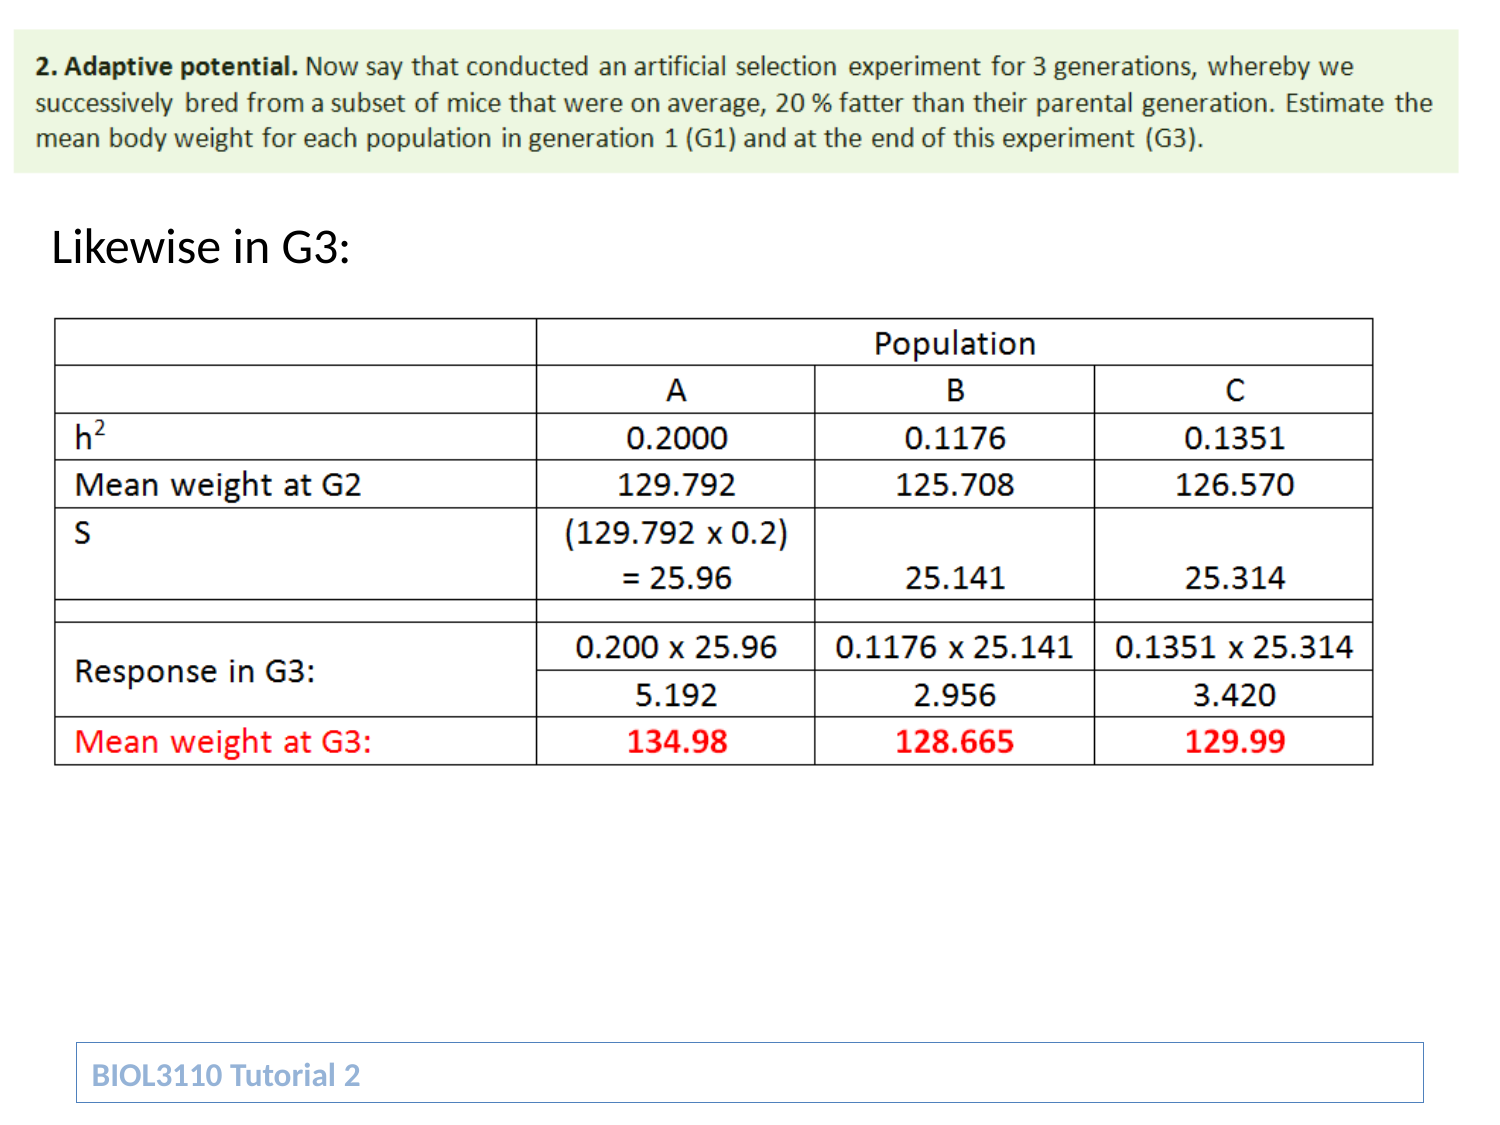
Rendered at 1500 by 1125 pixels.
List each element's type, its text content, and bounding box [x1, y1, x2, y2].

text_box Likewise in G3: [36, 206, 1171, 282]
picture [5, 18, 1471, 187]
picture [36, 304, 1385, 778]
footer BIOL3110 Tutorial 2 [76, 1042, 1424, 1103]
